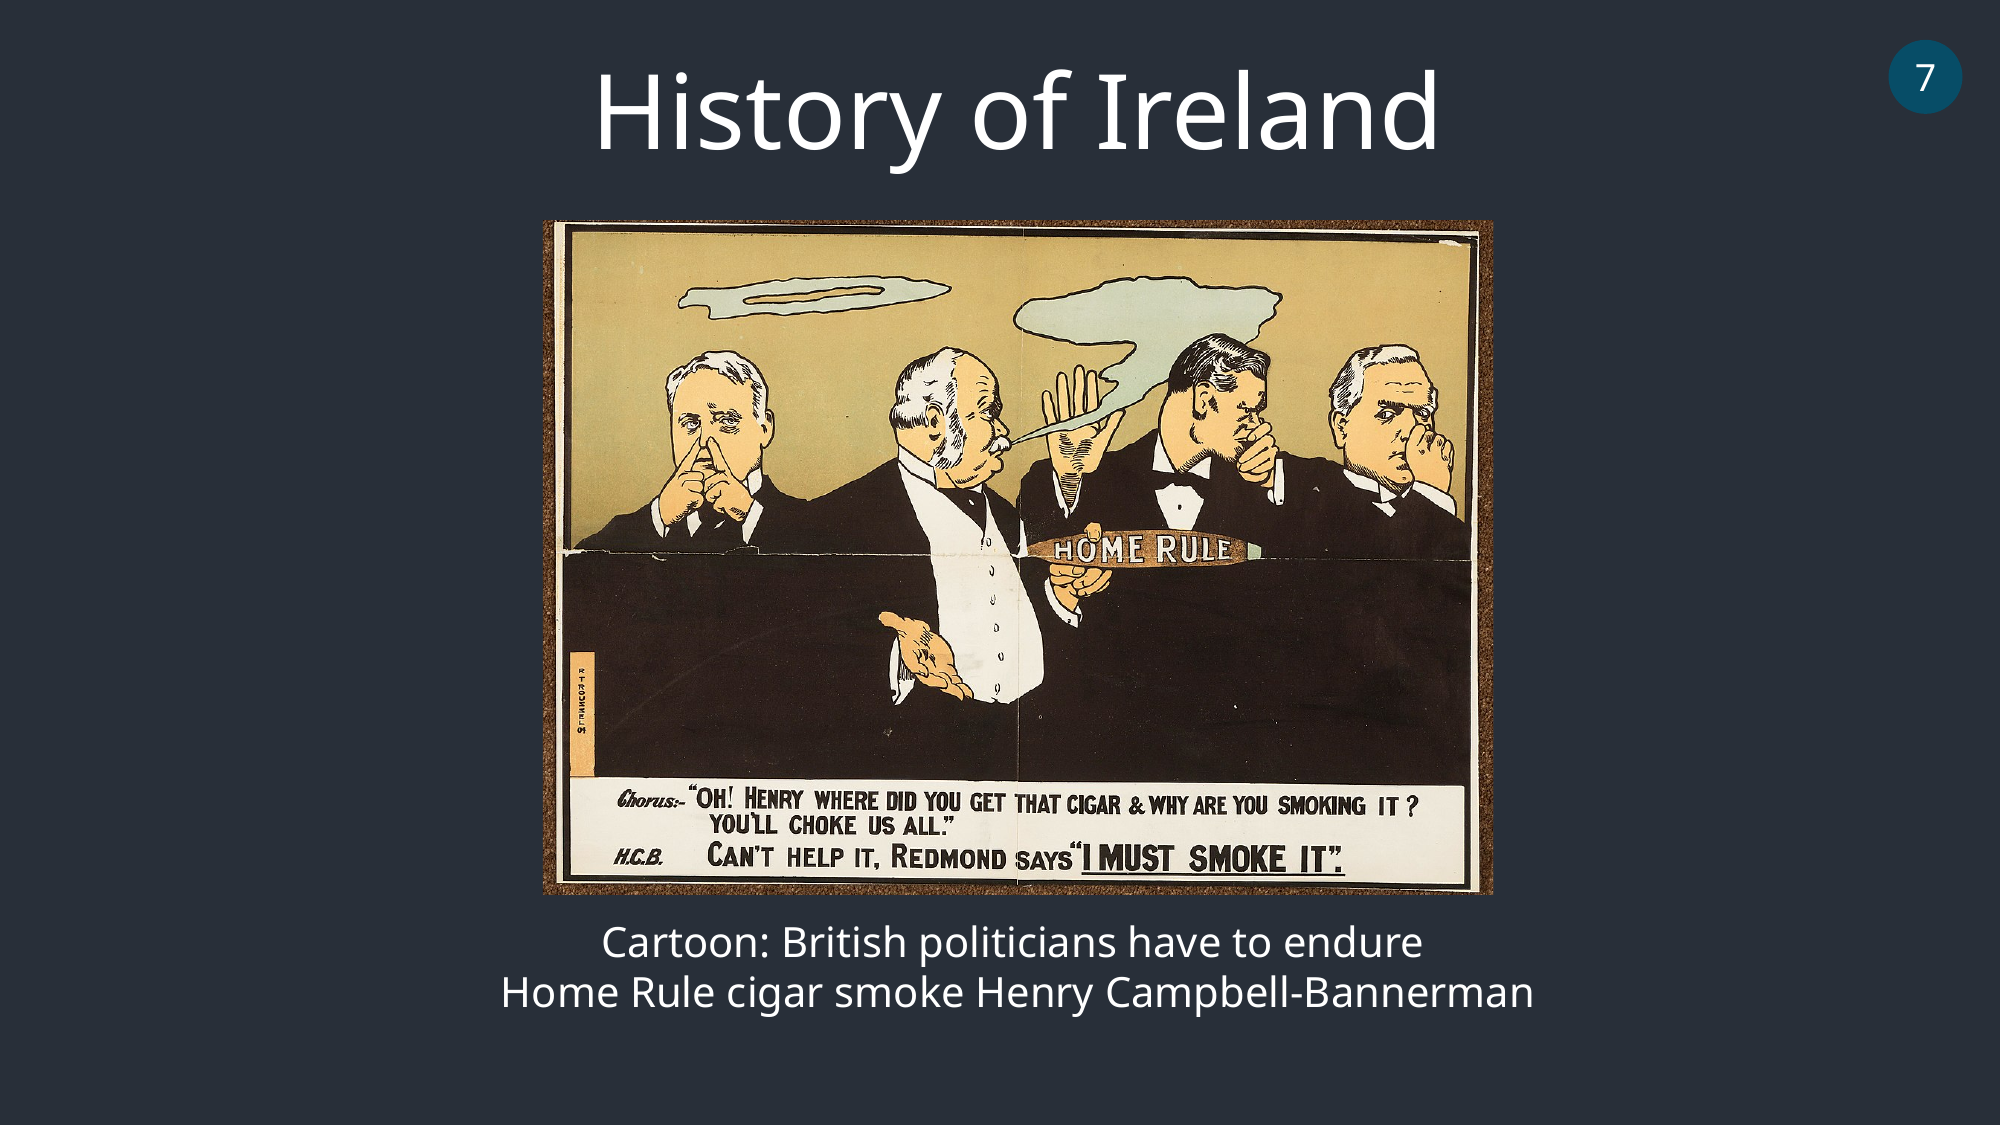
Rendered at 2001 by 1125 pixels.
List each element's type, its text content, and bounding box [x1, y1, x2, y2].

text_box History of Ireland [354, 38, 1683, 179]
picture [542, 220, 1494, 895]
text_box 7 [1887, 38, 1964, 115]
text_box Cartoon: British politicians have to endure Home Rule cigar smoke Henry Campbell-Bannerman [486, 908, 1551, 1024]
